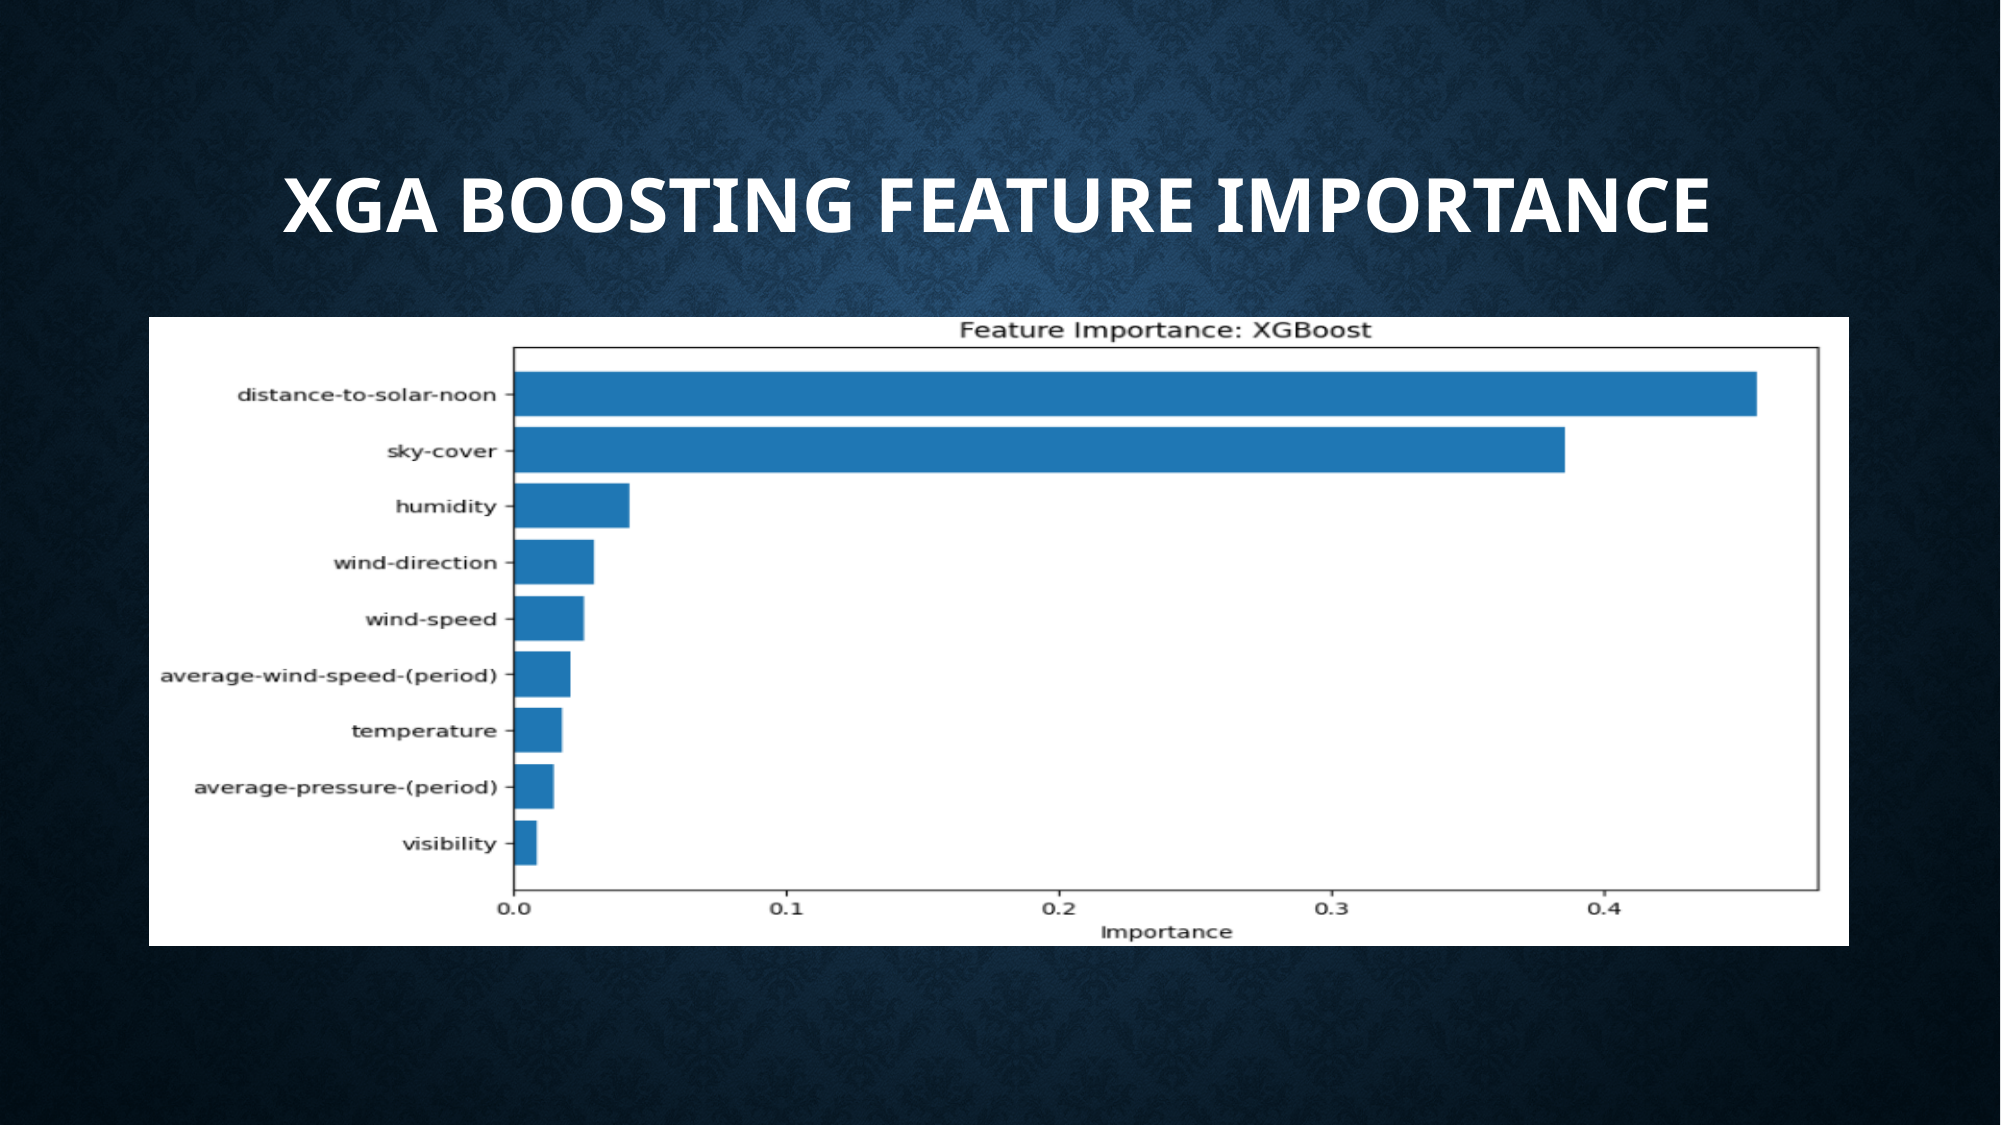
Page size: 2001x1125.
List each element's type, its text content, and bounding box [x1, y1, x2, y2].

picture [149, 317, 1849, 946]
title xga boosting feature importance [149, 99, 1849, 317]
